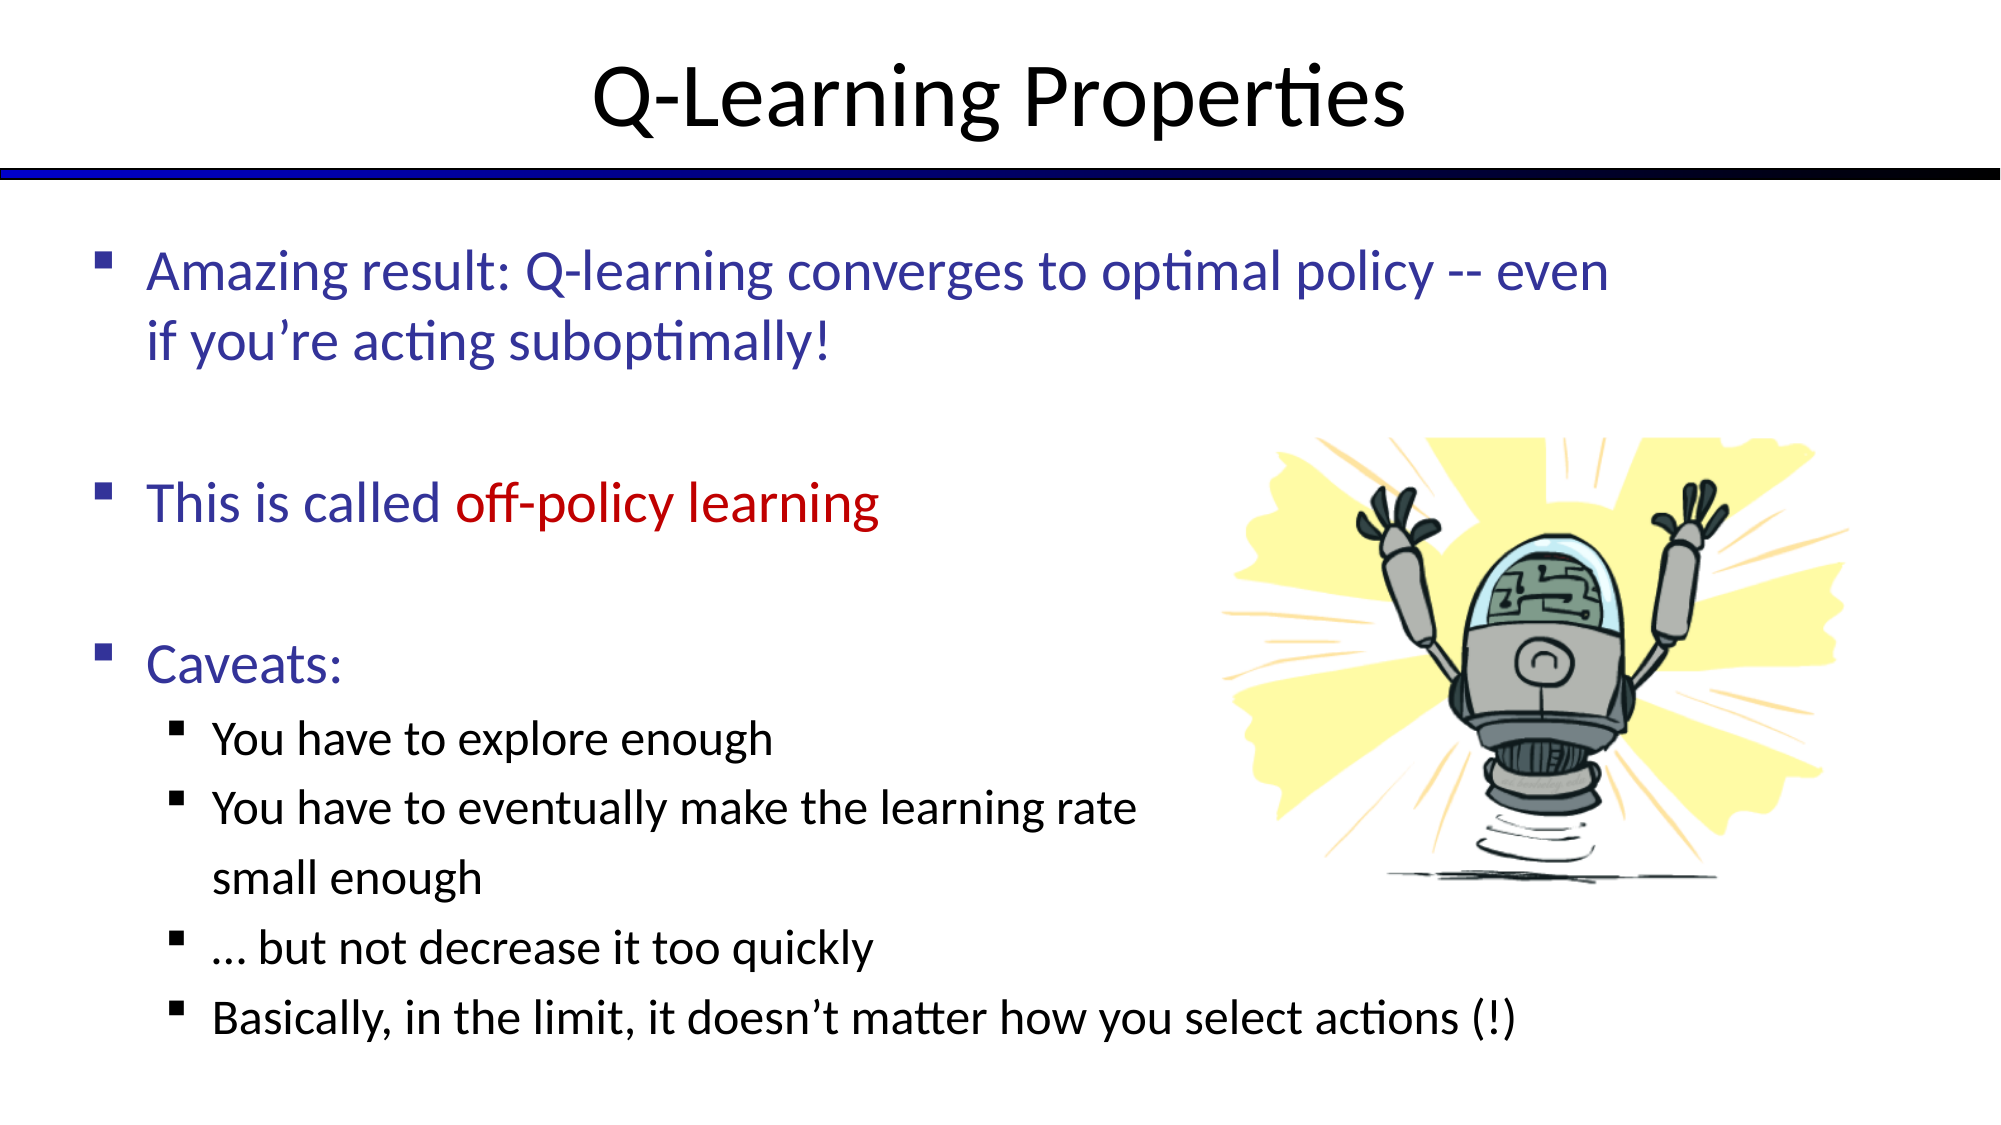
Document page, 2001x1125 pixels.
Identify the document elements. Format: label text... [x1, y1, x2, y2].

picture [1212, 437, 1851, 897]
list Amazing result: Q-learning converges to optimal policy -- even if you’re acting suboptimally! This is called off-policy learning Caveats: You have to explore enough You have to eventually make the learning rate small enough … but not decrease it too quickly Basically, in the limit, it doesn’t matter how you select actions (!) [74, 224, 1638, 968]
title Q-Learning Properties [0, 0, 2000, 184]
